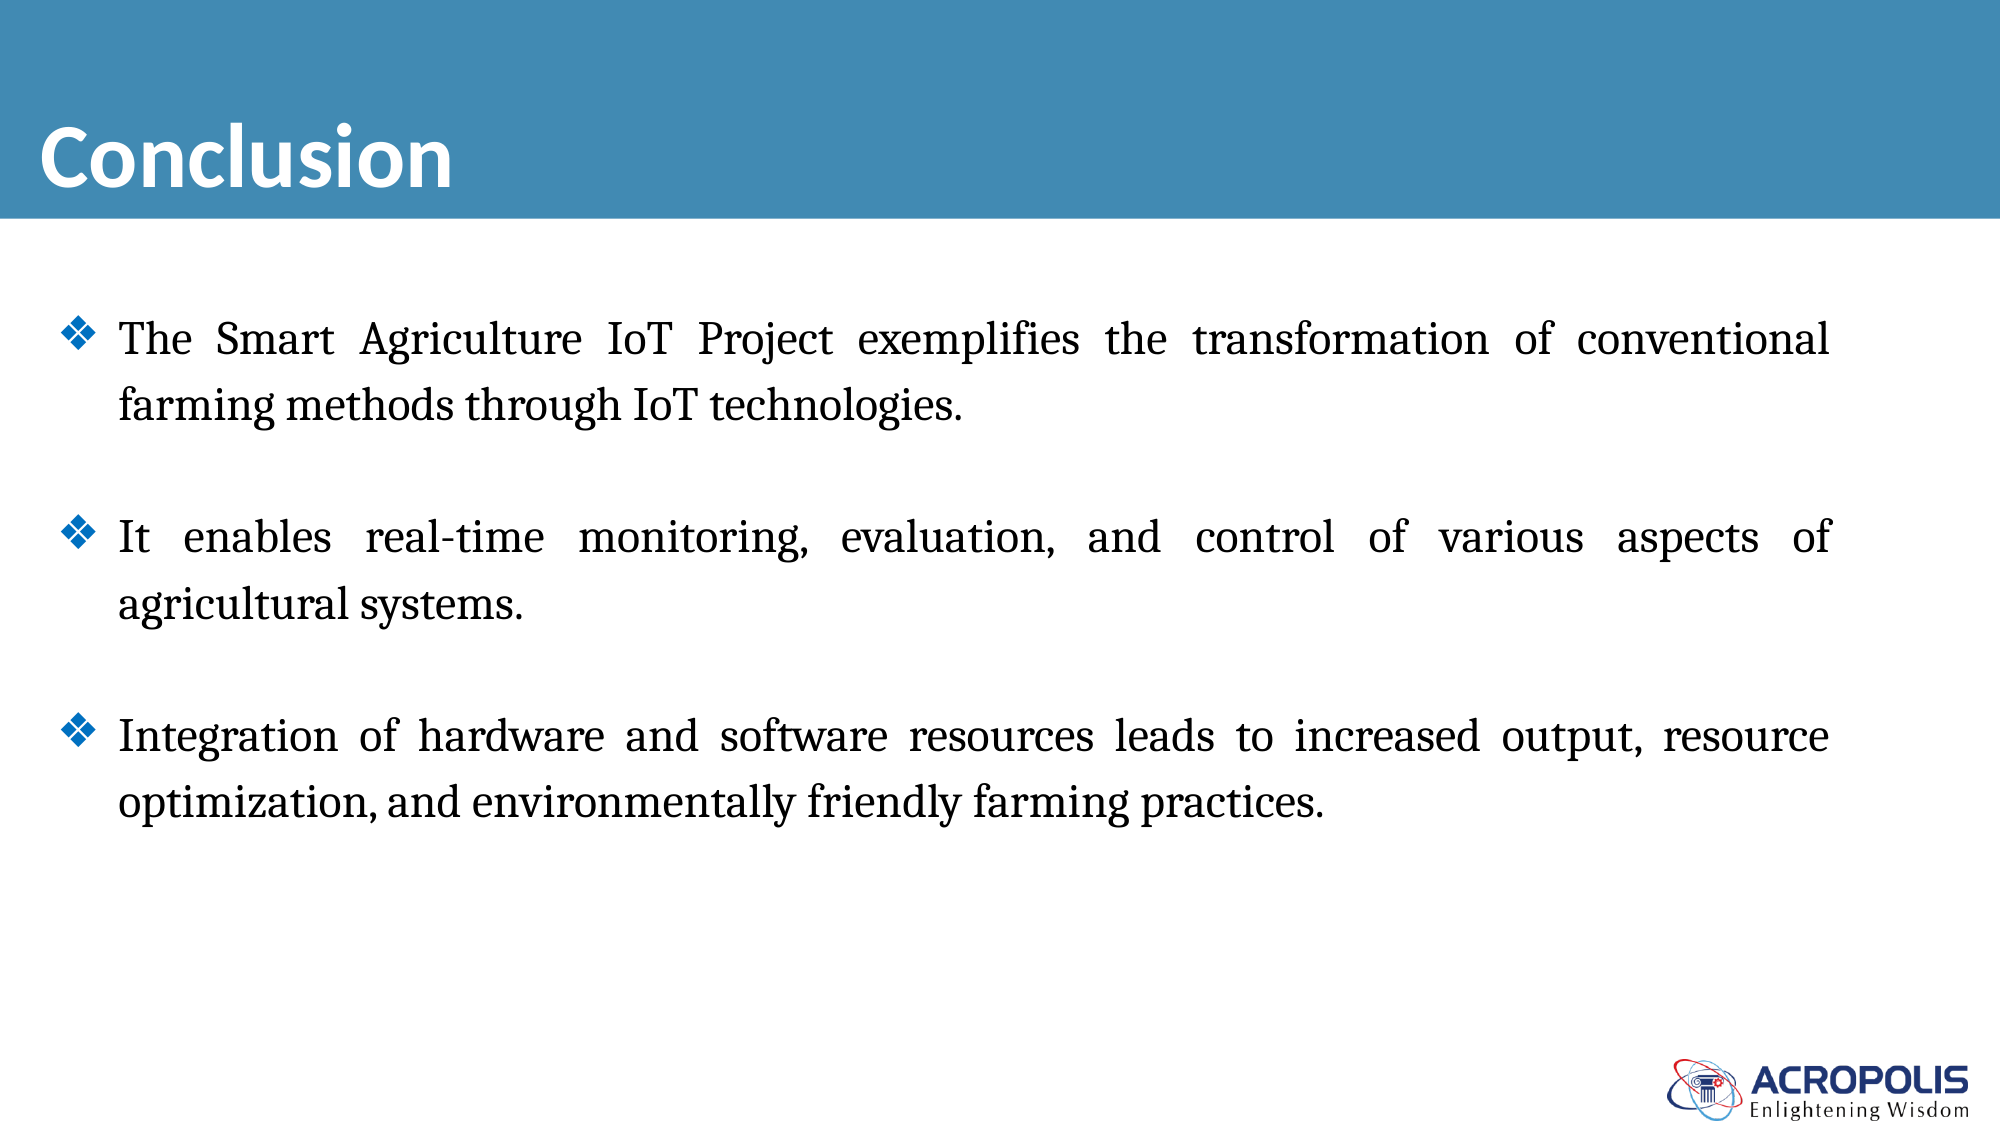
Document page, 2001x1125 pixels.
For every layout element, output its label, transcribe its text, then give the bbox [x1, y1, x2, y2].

title Conclusion [25, 0, 1974, 214]
list The Smart Agriculture IoT Project exemplifies the transformation of conventional farming methods through IoT technologies. It enables real-time monitoring, evaluation, and control of various aspects of agricultural systems. Integration of hardware and software resources leads to increased output, resource optimization, and environmentally friendly farming practices. [28, 232, 1972, 1072]
picture [1667, 1072, 1968, 1121]
